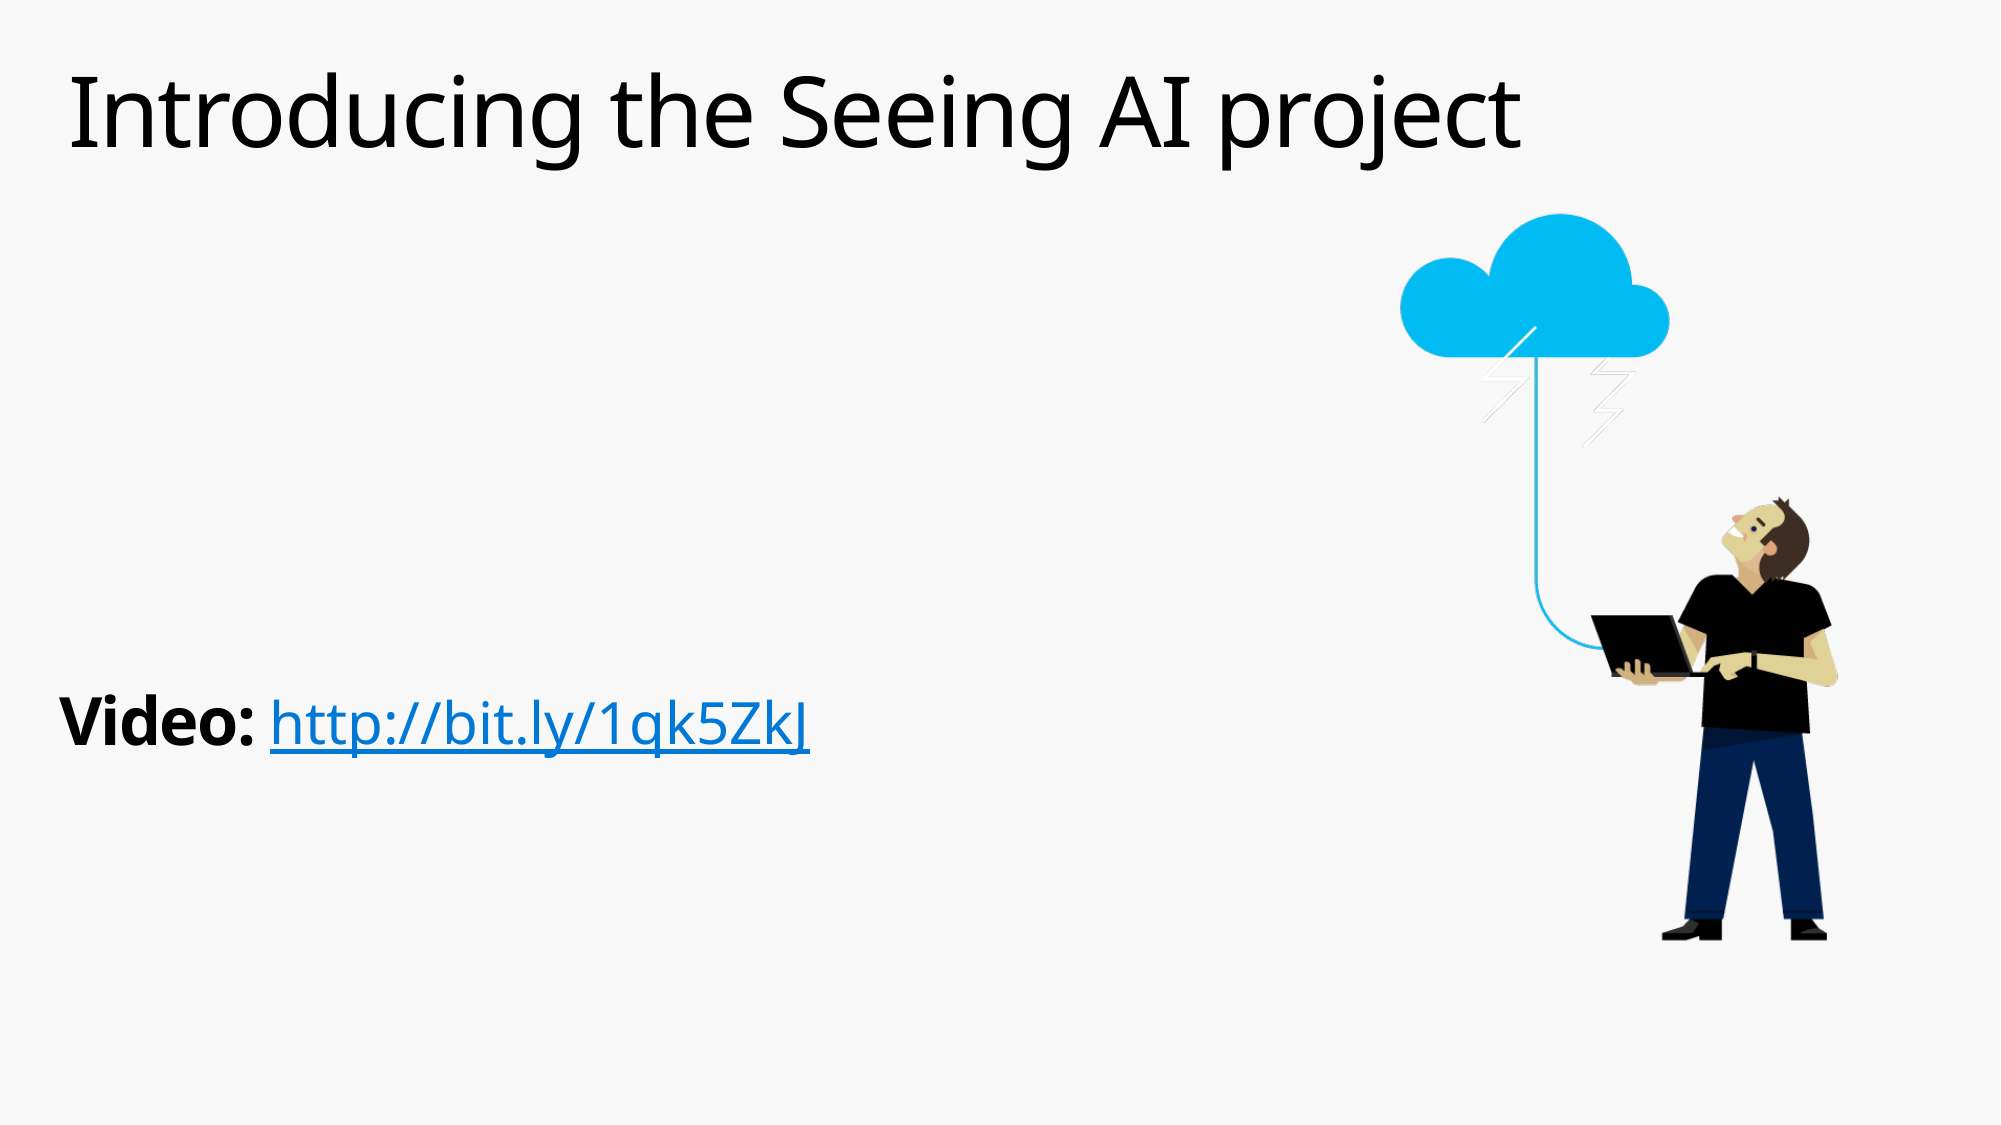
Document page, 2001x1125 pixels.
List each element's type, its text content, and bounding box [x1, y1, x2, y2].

title Introducing the Seeing AI project [44, 47, 1957, 196]
text_box http://bit.ly/1qk5ZkJ [255, 679, 825, 774]
text_box Video: [57, 679, 813, 760]
text_box [1322, 149, 1984, 975]
